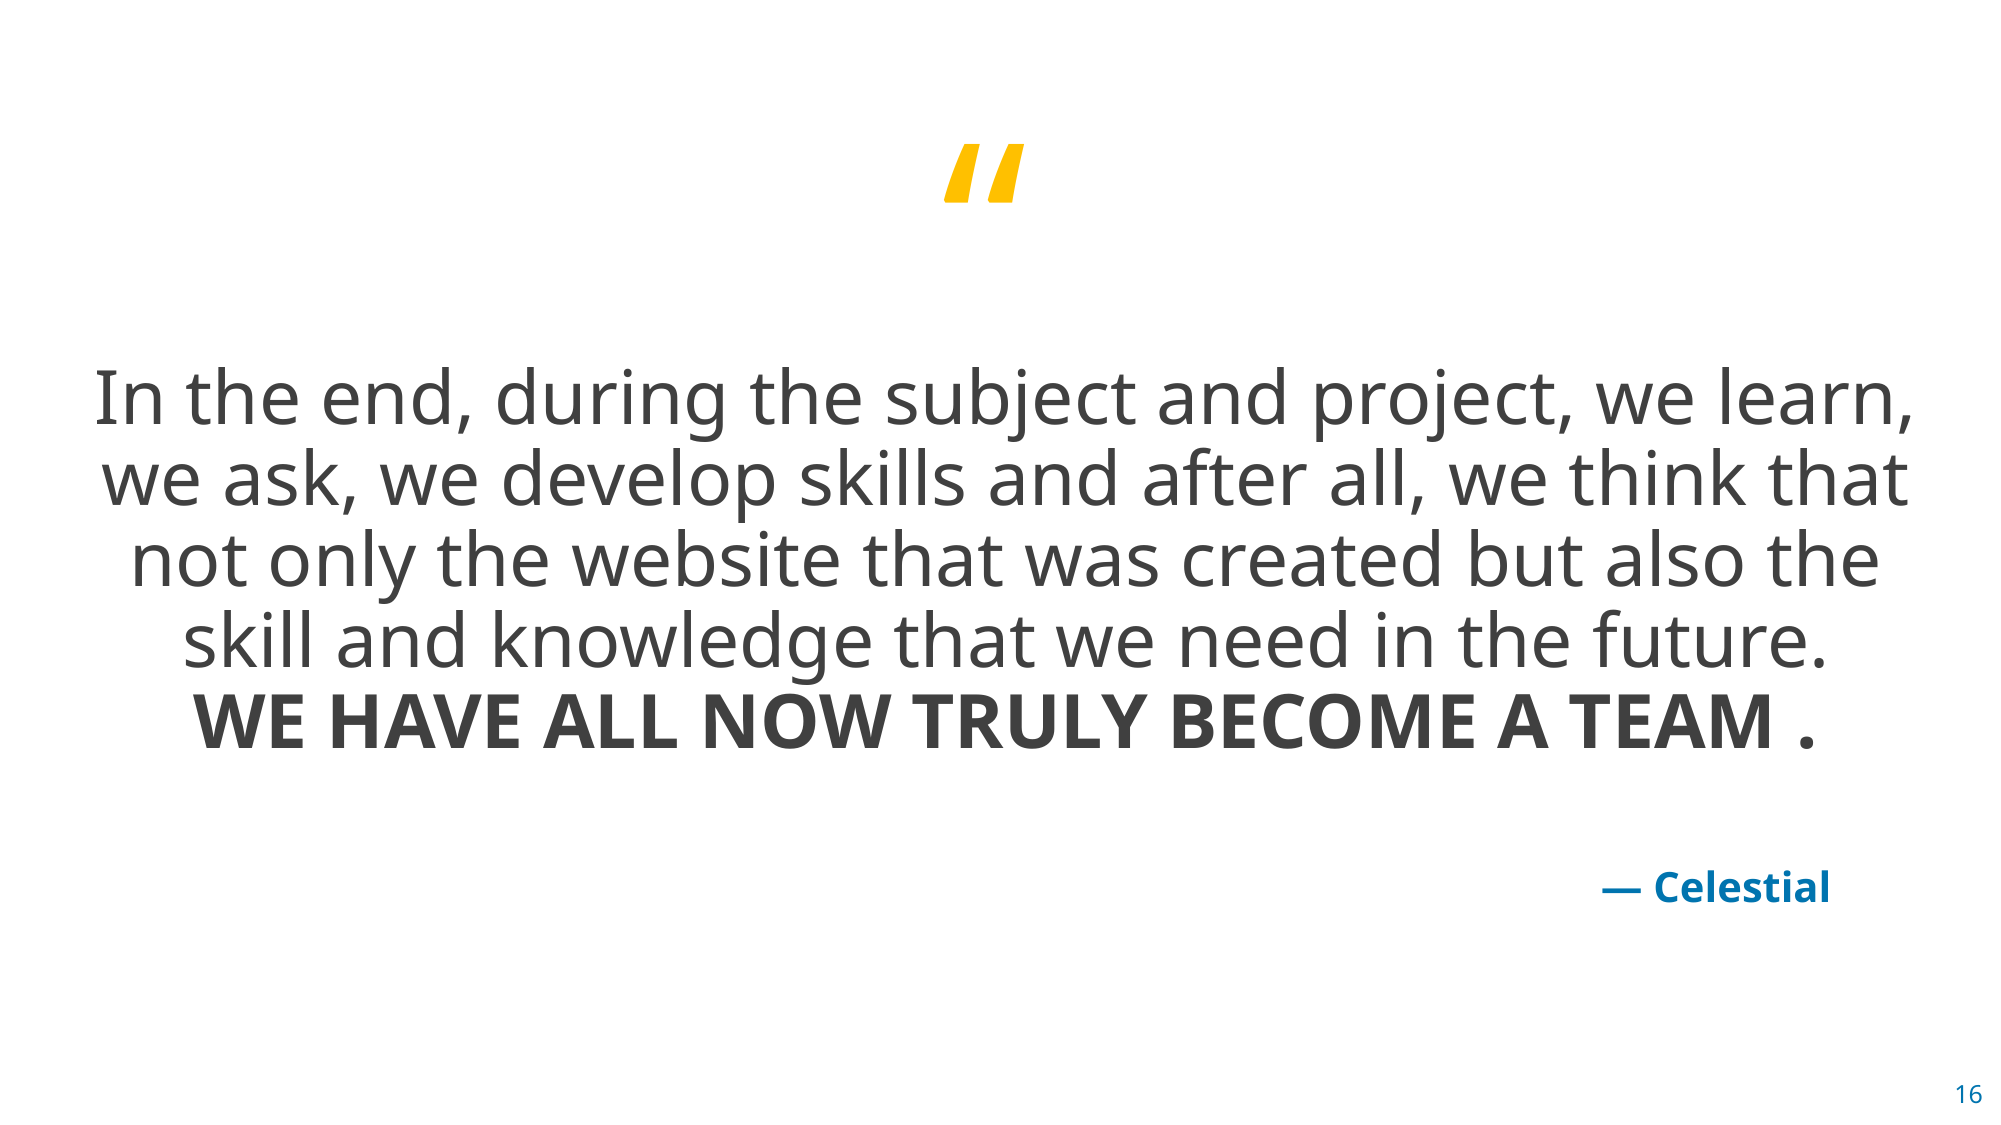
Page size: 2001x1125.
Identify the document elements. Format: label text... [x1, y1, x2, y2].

list — Celestial [528, 859, 1858, 966]
slide_number 16 [1927, 1065, 1998, 1125]
list In the end, during the subject and project, we learn, we ask, we develop skills and after all, we think that not only the website that was created but also the skill and knowledge that we need in the future. WE HAVE ALL NOW TRULY BECOME A TEAM . [50, 350, 1963, 775]
